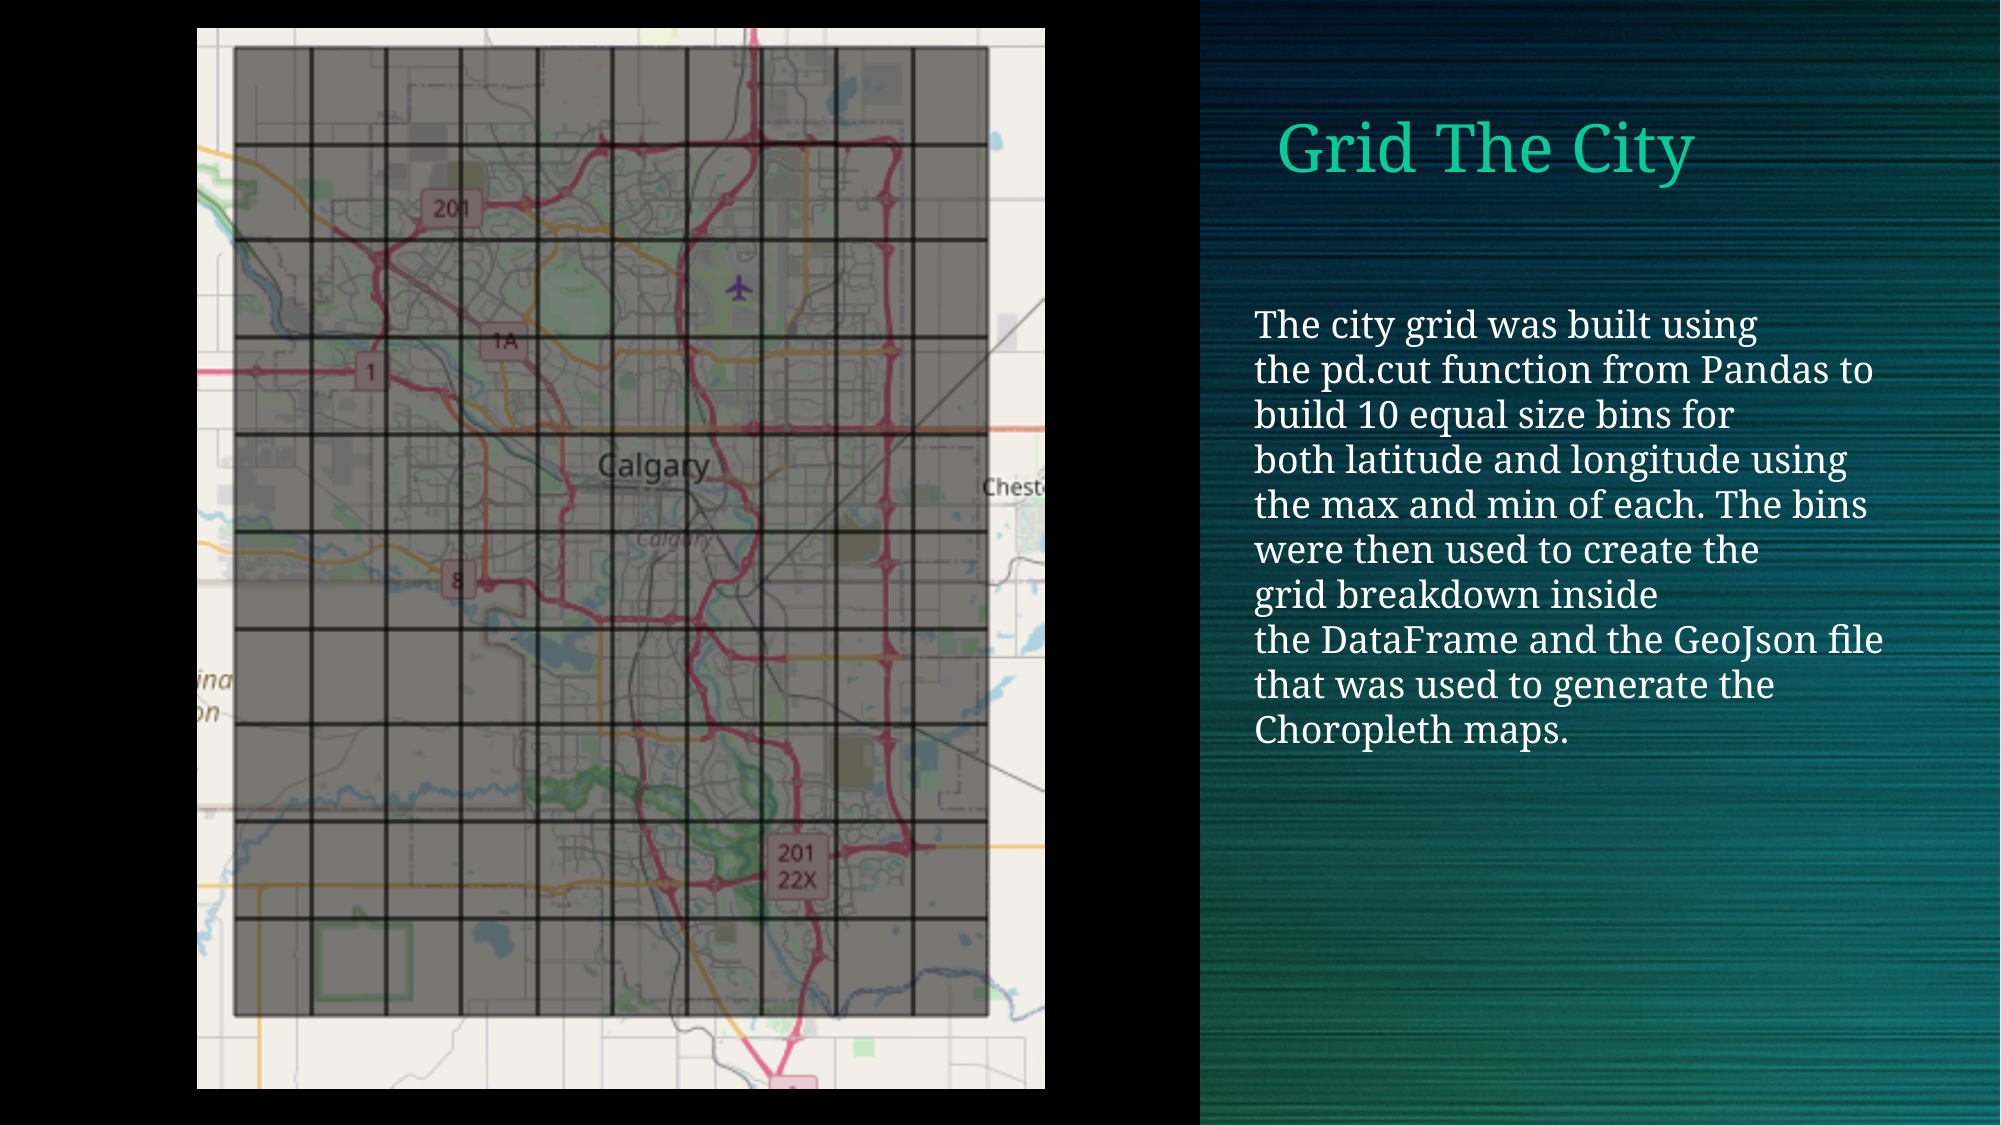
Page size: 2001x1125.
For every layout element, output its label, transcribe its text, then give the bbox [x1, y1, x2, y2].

picture [1200, 0, 2001, 1125]
picture [196, 28, 1045, 1089]
text_box The city grid was built using the pd.cut function from Pandas to build 10 equal size bins for both latitude and longitude using the max and min of each. The bins were then used to create the grid breakdown inside the DataFrame and the GeoJson file that was used to generate the Choropleth maps. [1239, 293, 1925, 804]
text_box Grid The City [1261, 74, 1834, 194]
